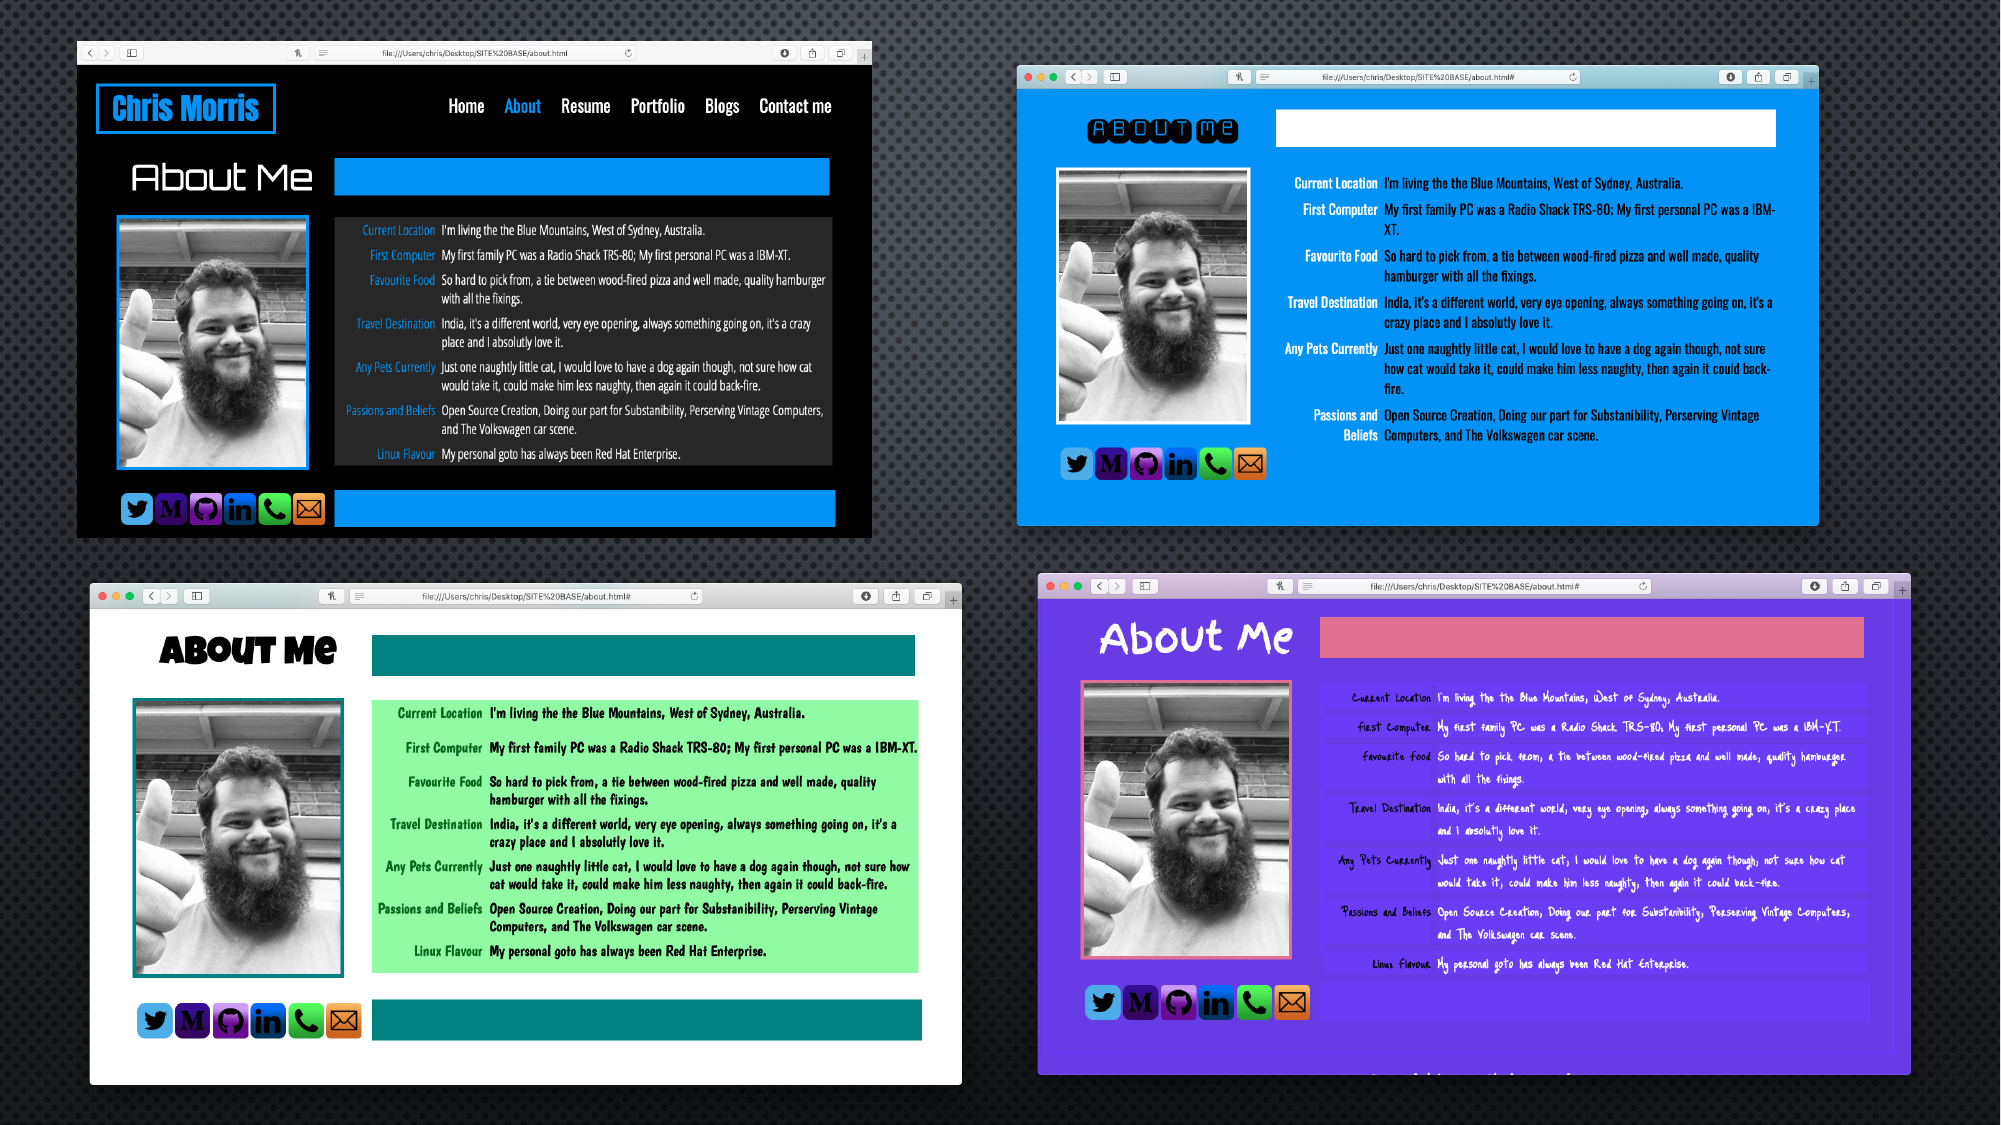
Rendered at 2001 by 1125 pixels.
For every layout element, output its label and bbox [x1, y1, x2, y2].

picture [76, 40, 872, 538]
picture [50, 40, 1854, 1125]
list [999, 547, 1950, 1125]
